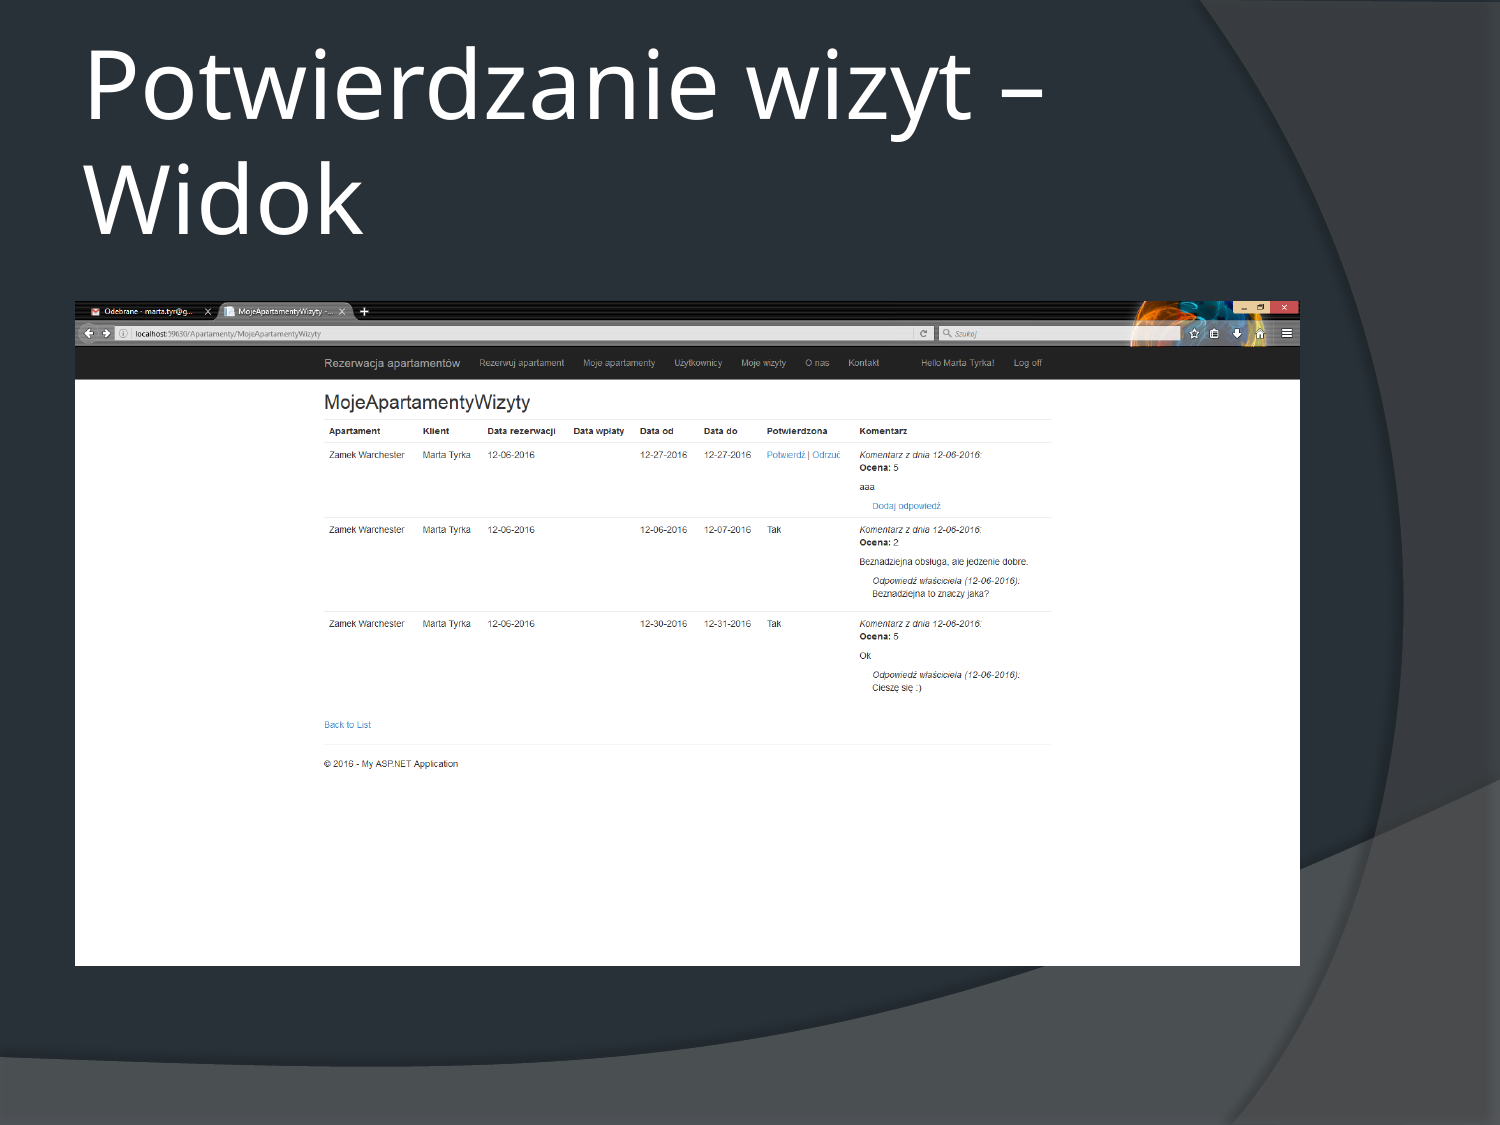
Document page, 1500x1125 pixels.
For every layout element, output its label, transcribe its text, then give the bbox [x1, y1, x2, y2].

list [74, 301, 1301, 966]
title Potwierdzanie wizyt – Widok [75, 45, 1300, 233]
